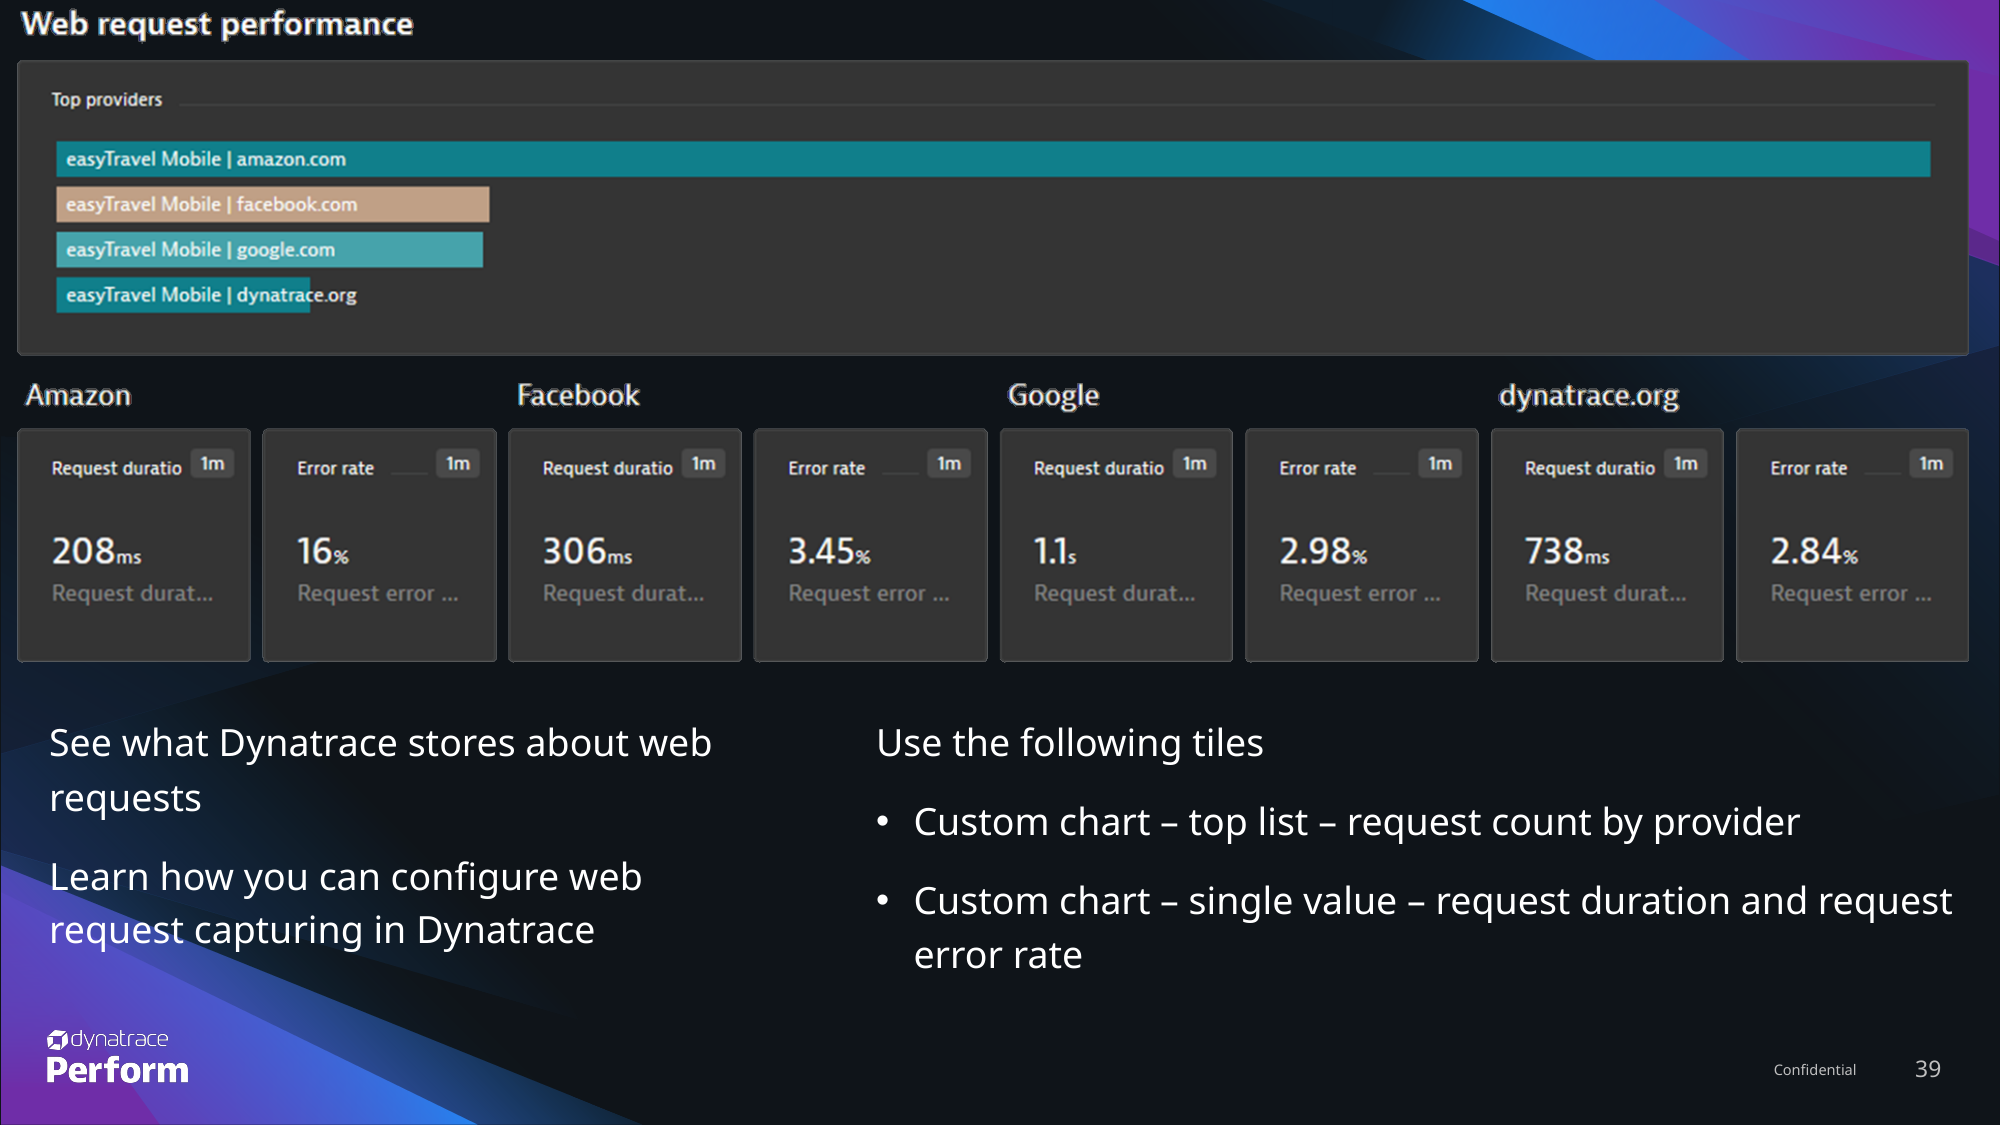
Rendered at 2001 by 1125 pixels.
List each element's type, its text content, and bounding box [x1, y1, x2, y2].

text_box See what Dynatrace stores about web requests Learn how you can configure web request capturing in Dynatrace [34, 703, 795, 1092]
text_box Use the following tiles Custom chart – top list – request count by provider Custom chart – single value – request duration and request error rate [861, 703, 1970, 1092]
picture [0, 0, 2000, 1125]
